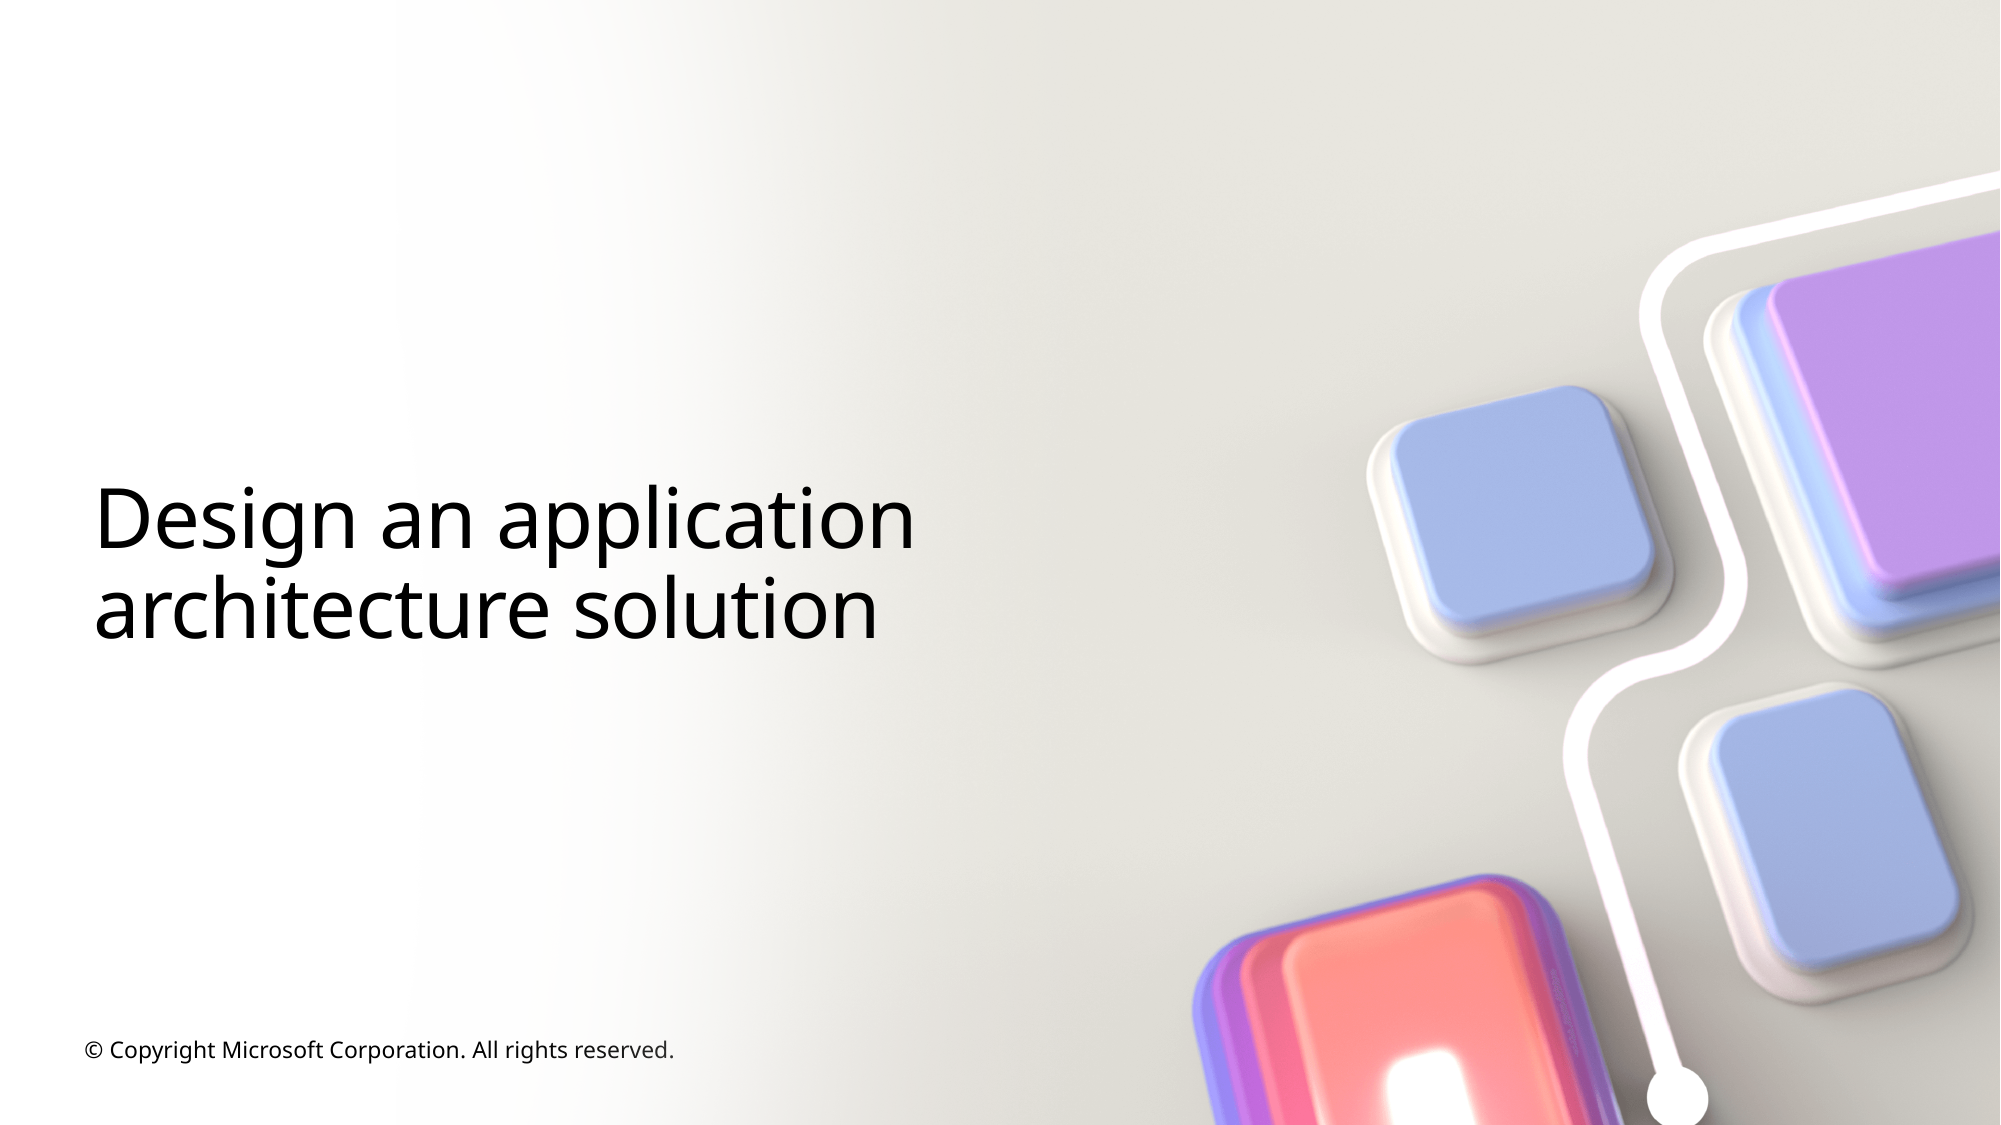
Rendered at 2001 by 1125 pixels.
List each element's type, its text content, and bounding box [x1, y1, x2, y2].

picture [396, 0, 2000, 1125]
title Design an application architecture solution [93, 555, 1135, 657]
